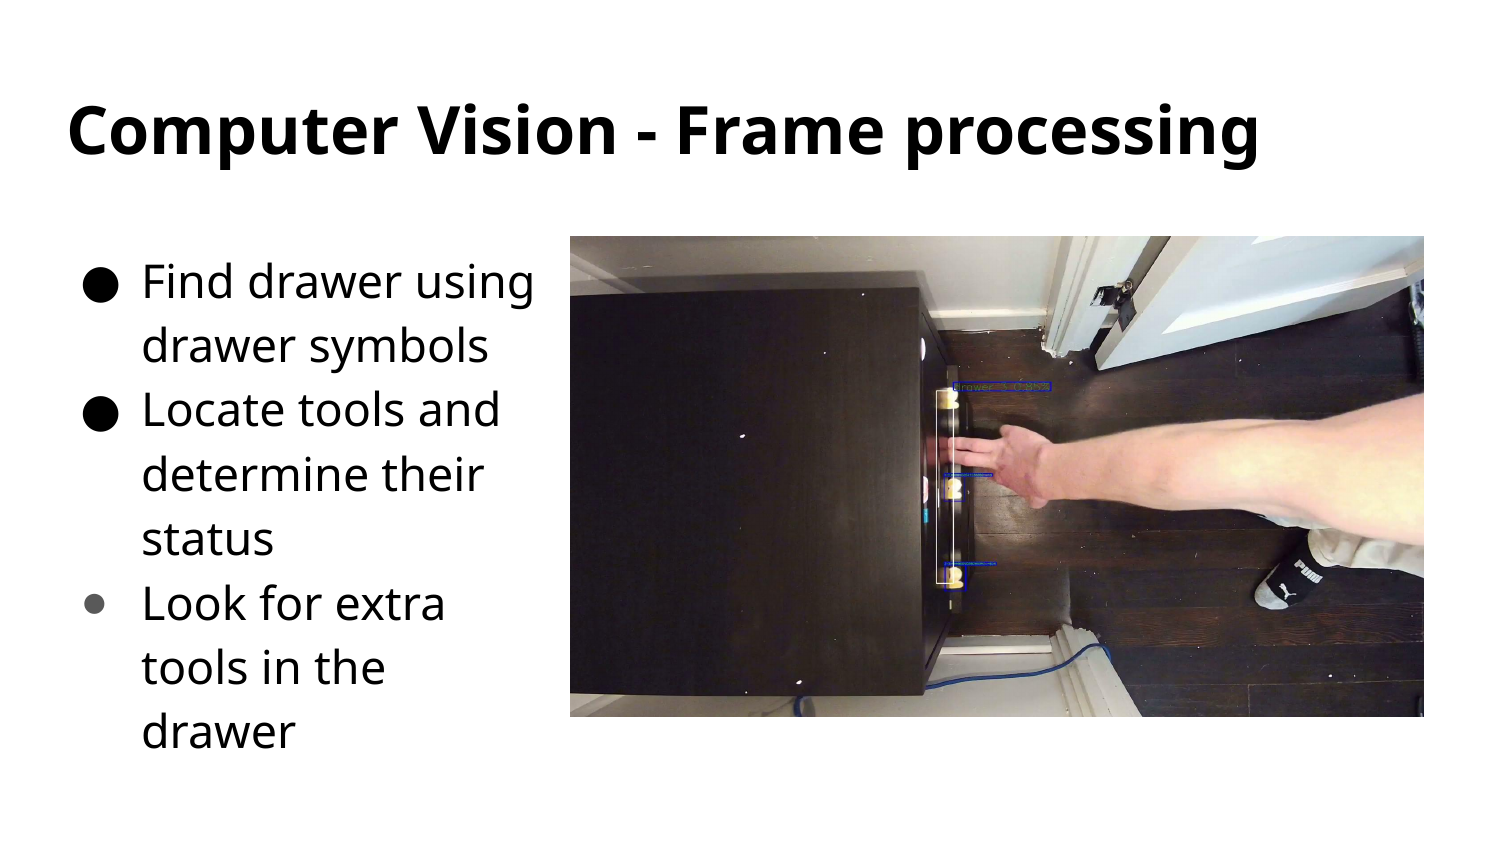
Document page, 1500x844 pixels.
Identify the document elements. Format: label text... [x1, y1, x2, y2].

picture [570, 236, 1424, 717]
title Computer Vision - Frame processing [51, 72, 1449, 167]
list Find drawer using drawer symbols Locate tools and determine their status Look for extra tools in the drawer [51, 227, 552, 785]
